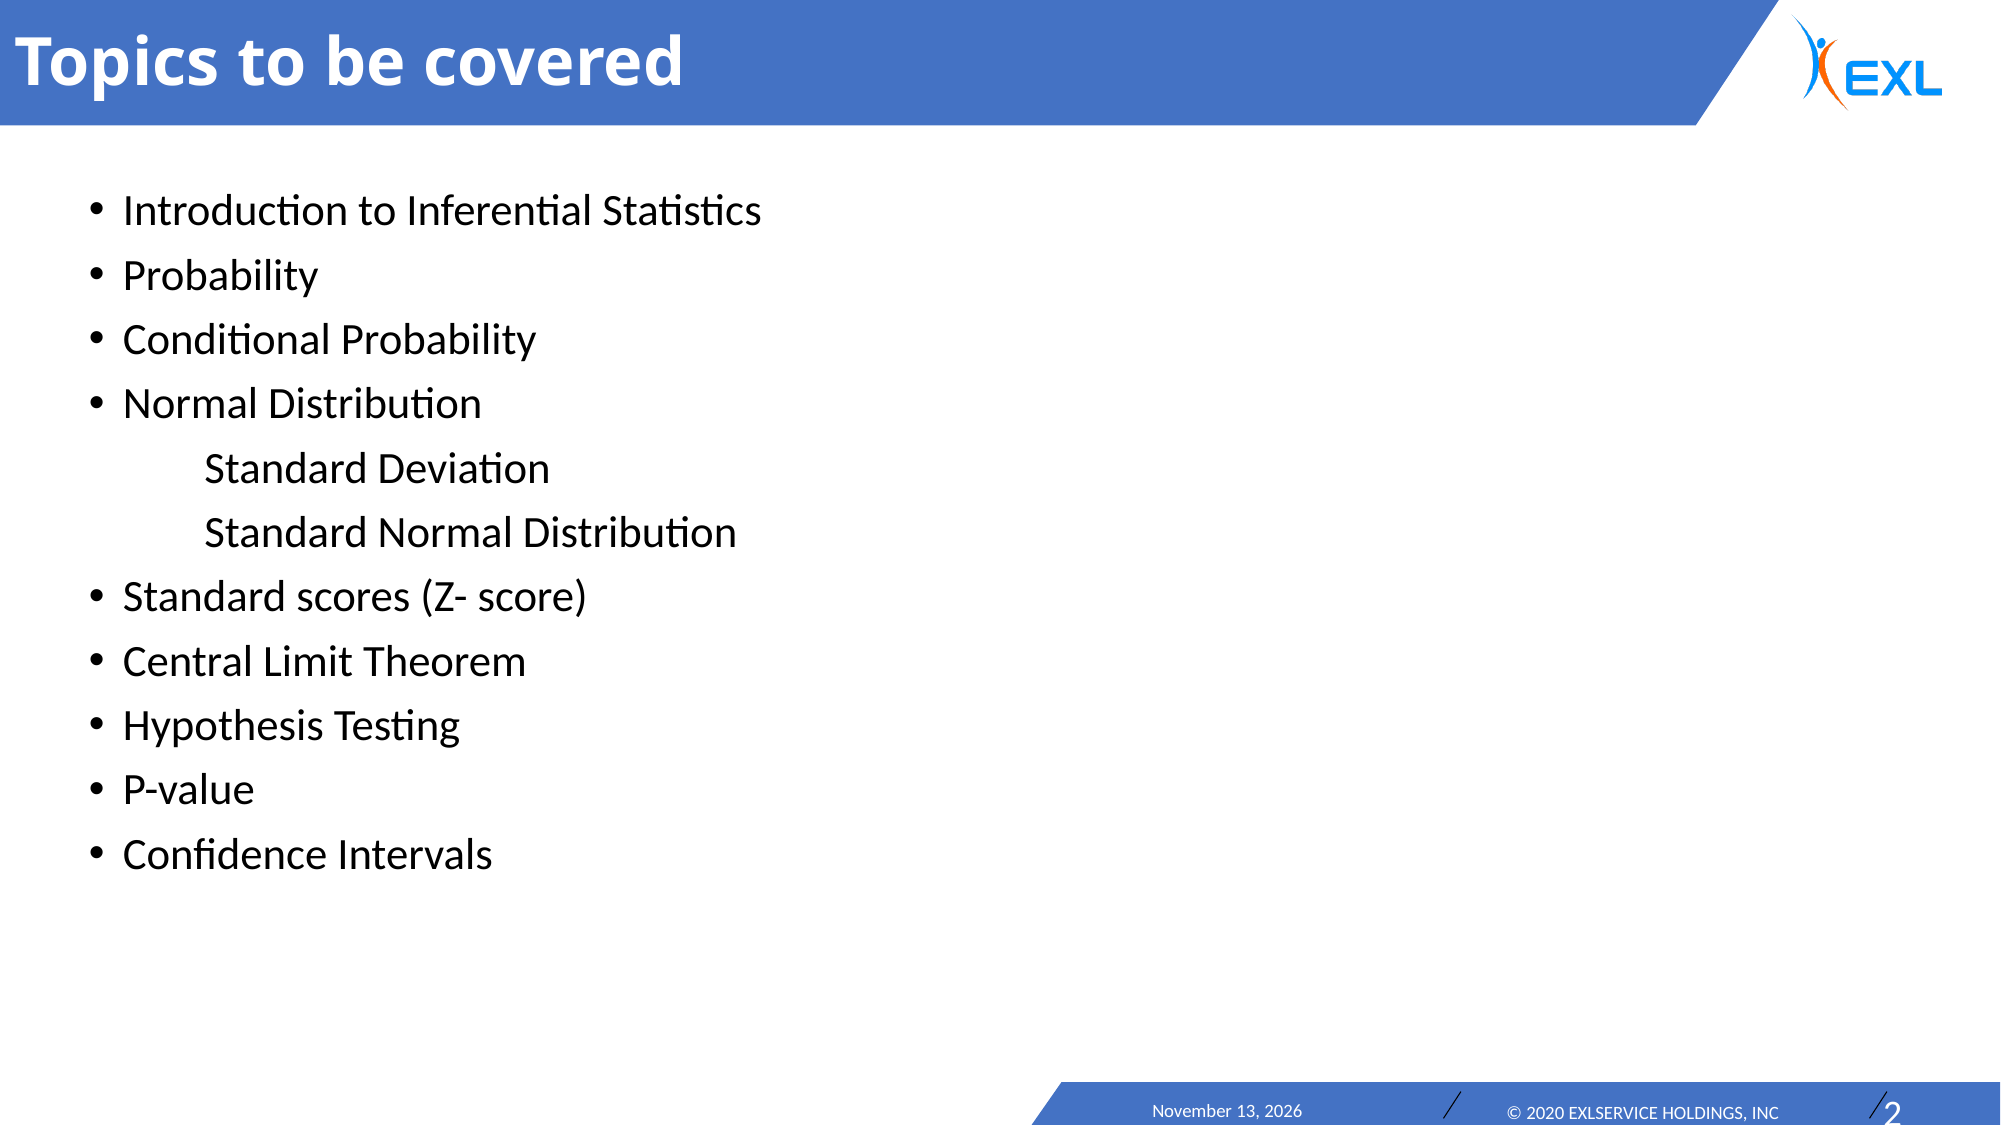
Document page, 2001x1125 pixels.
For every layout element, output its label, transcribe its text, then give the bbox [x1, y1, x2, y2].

picture [1791, 14, 1942, 111]
title Topics to be covered [0, 20, 1725, 107]
list Introduction to Inferential Statistics Probability Conditional Probability Normal Distribution Standard Deviation Standard Normal Distribution Standard scores (Z- score) Central Limit Theorem Hypothesis Testing P-value Confidence Intervals [73, 179, 975, 894]
